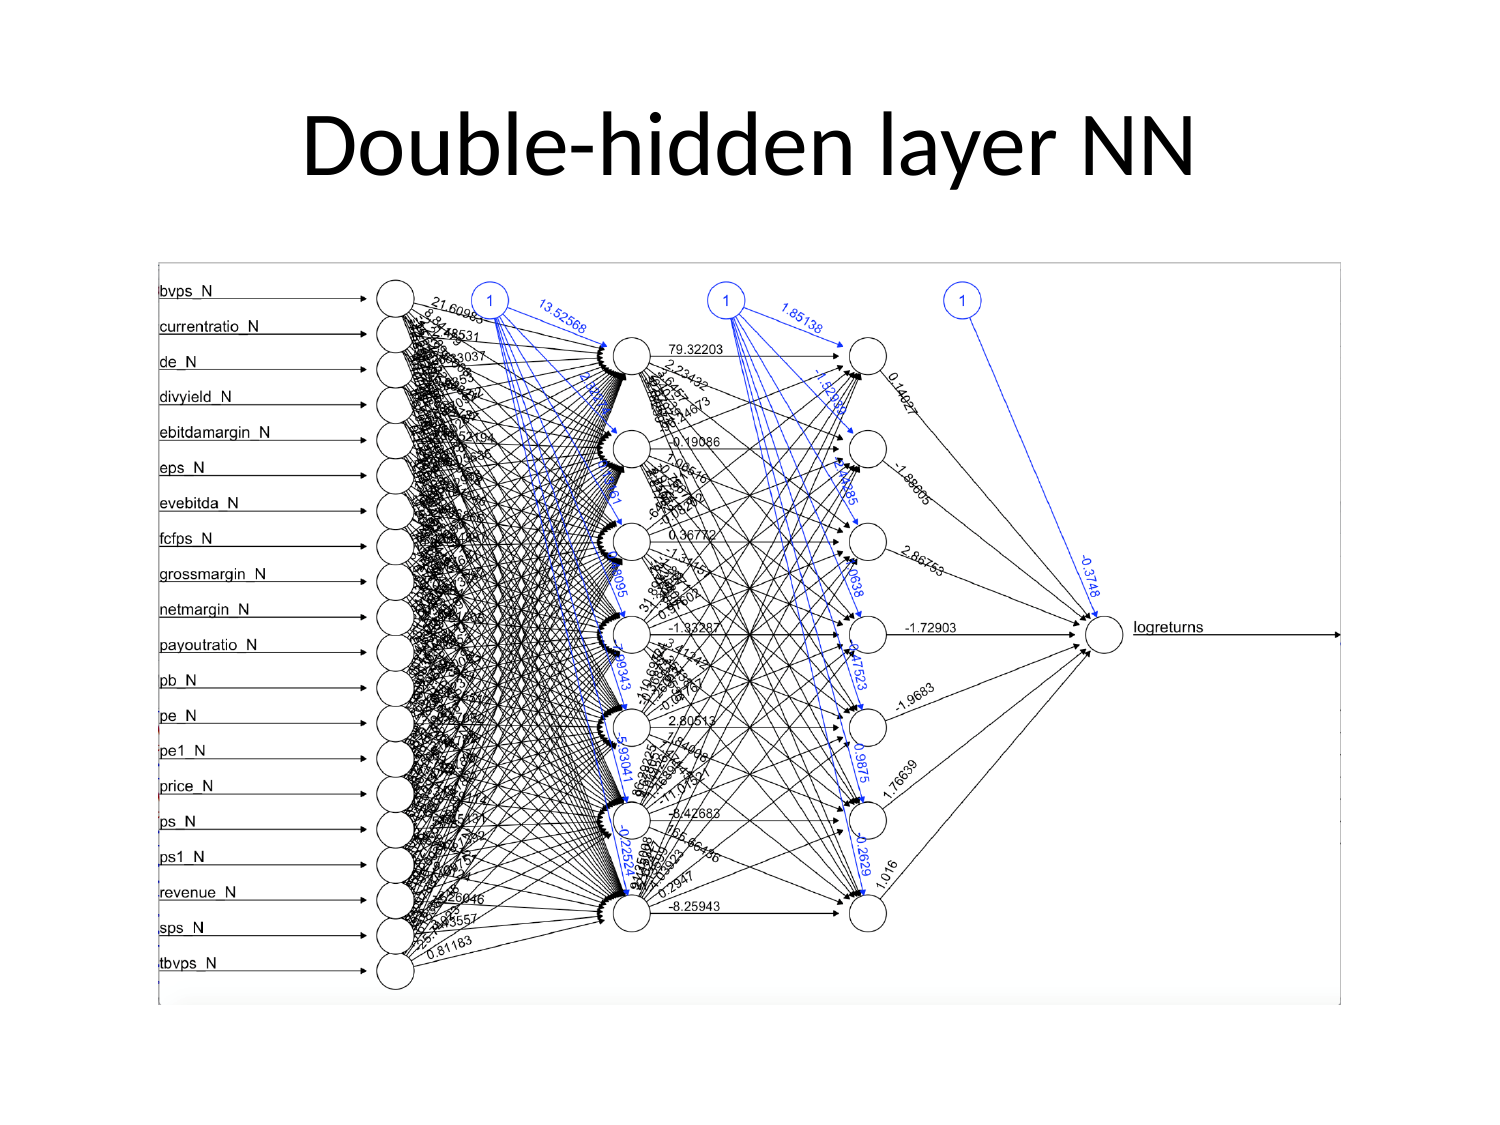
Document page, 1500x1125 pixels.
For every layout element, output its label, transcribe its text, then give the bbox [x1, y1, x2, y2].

title Double-hidden layer NN [75, 45, 1425, 233]
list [158, 262, 1342, 1006]
